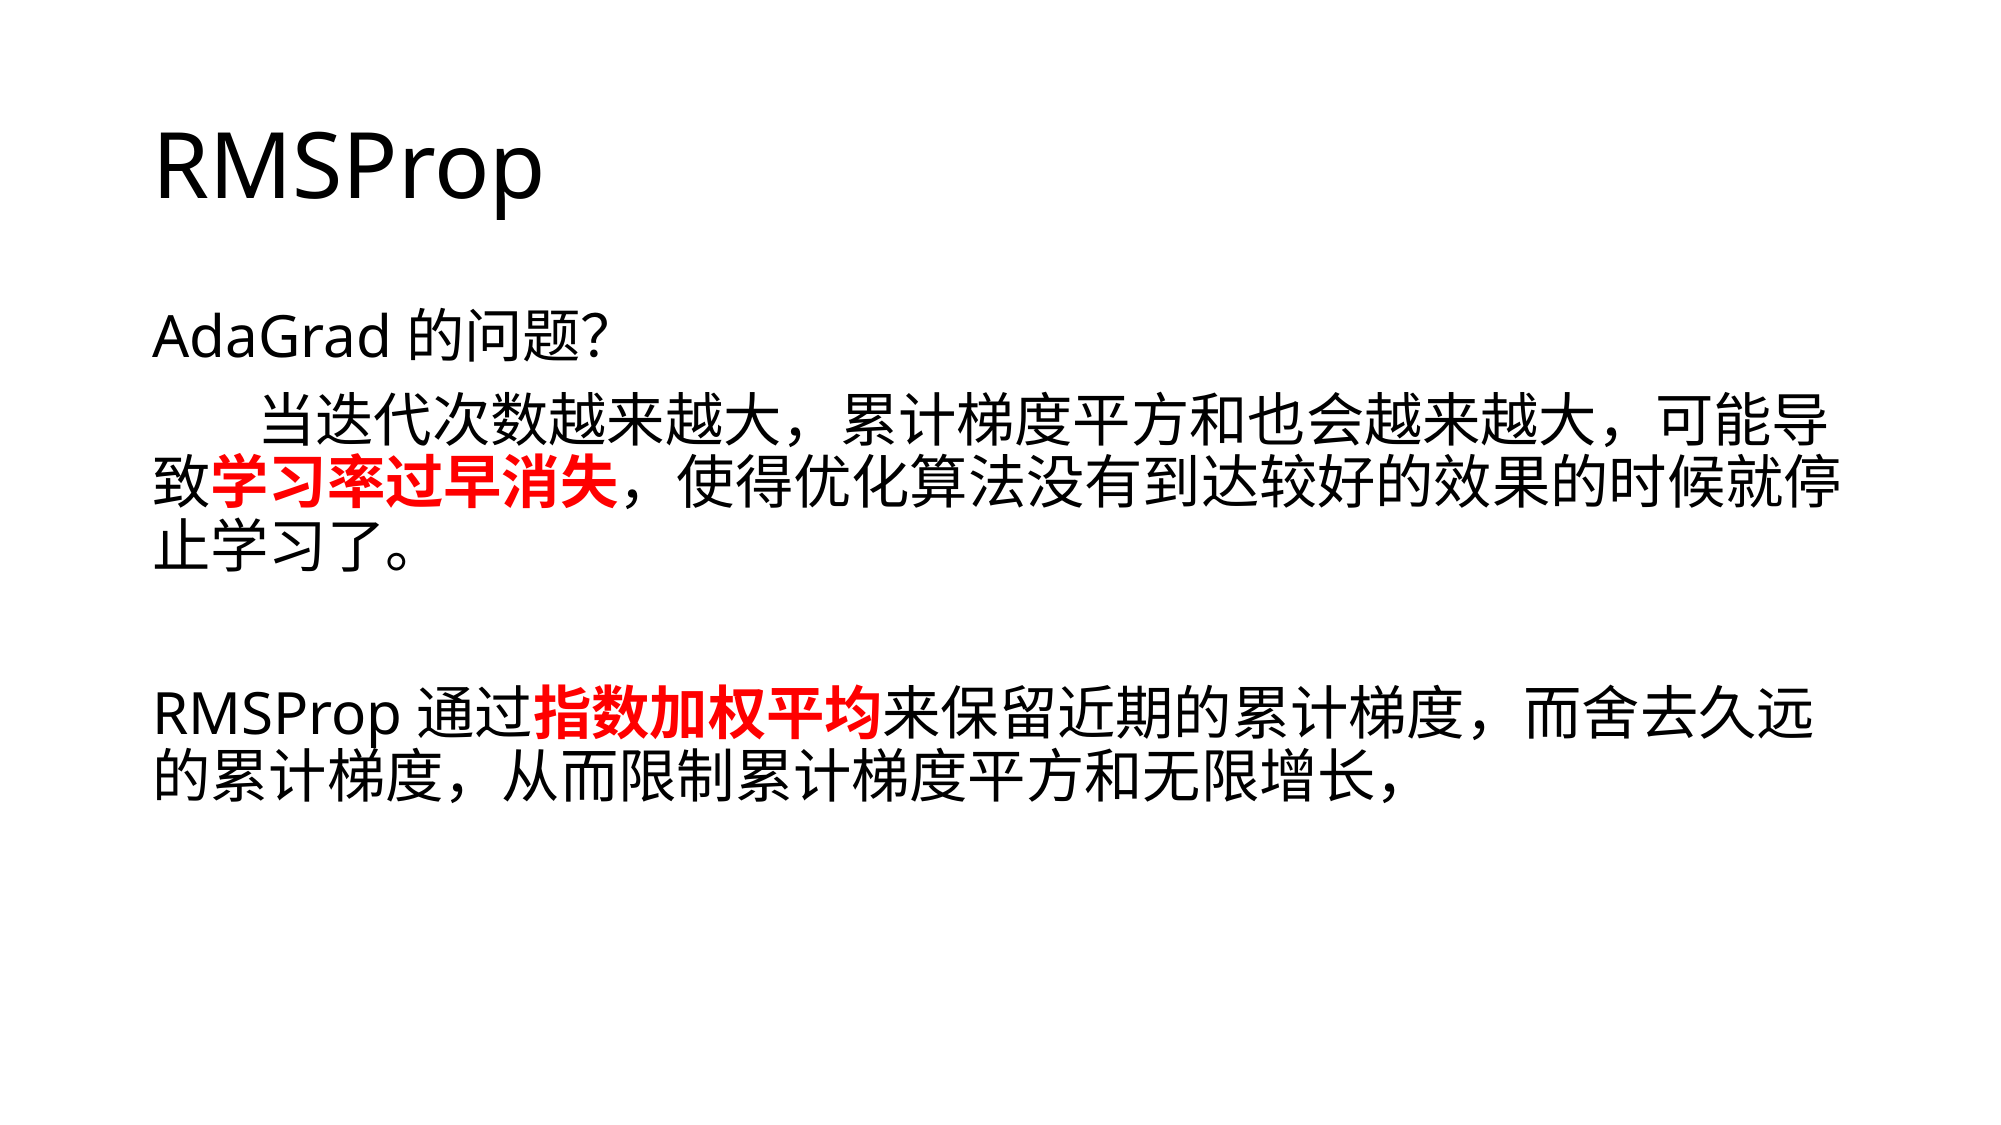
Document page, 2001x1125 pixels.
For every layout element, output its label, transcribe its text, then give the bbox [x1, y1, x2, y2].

list AdaGrad的问题？ 当迭代次数越来越大，累计梯度平方和也会越来越大，可能导致学习率过早消失，使得优化算法没有到达较好的效果的时候就停止学习了。 RMSProp通过指数加权平均来保留近期的累计梯度，而舍去久远的累计梯度，从而限制累计梯度平方和无限增长， [137, 299, 1863, 1014]
title RMSProp [137, 59, 1863, 278]
